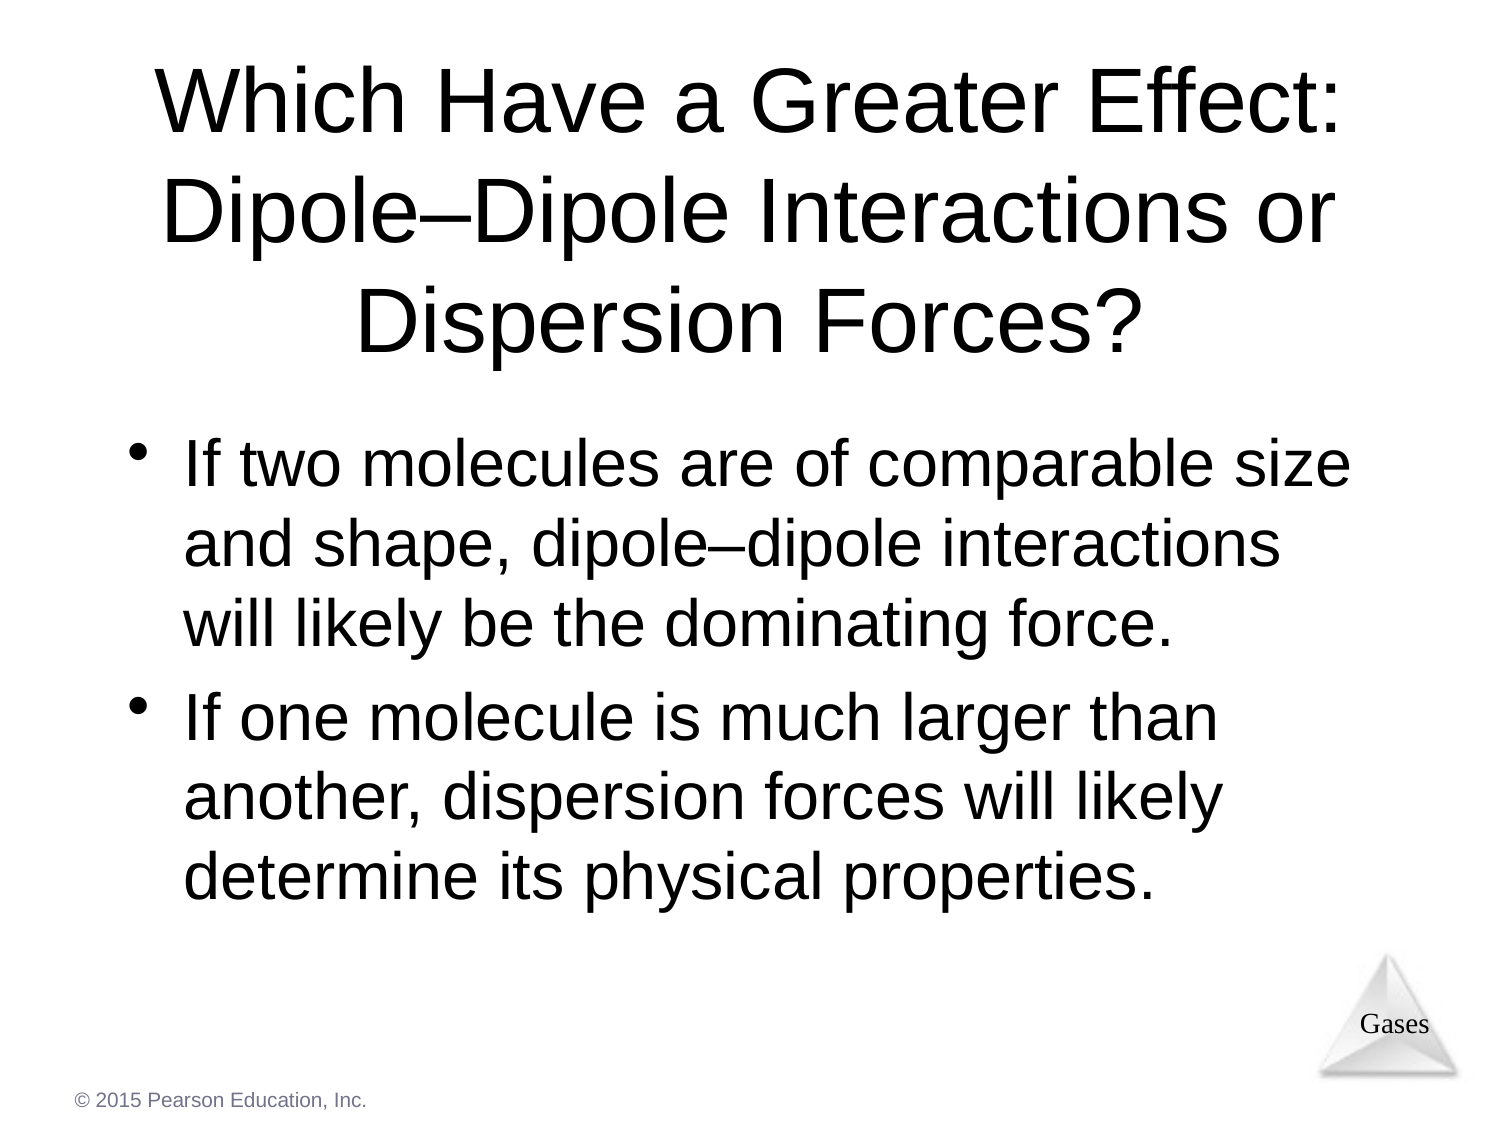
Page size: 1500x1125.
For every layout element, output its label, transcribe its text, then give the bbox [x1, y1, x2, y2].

picture [1275, 899, 1500, 1125]
title Which Have a Greater Effect: Dipole–Dipole Interactions or Dispersion Forces? [112, 37, 1388, 375]
list If two molecules are of comparable size and shape, dipole–dipole interactions will likely be the dominating force. If one molecule is much larger than another, dispersion forces will likely determine its physical properties. [112, 412, 1388, 1000]
